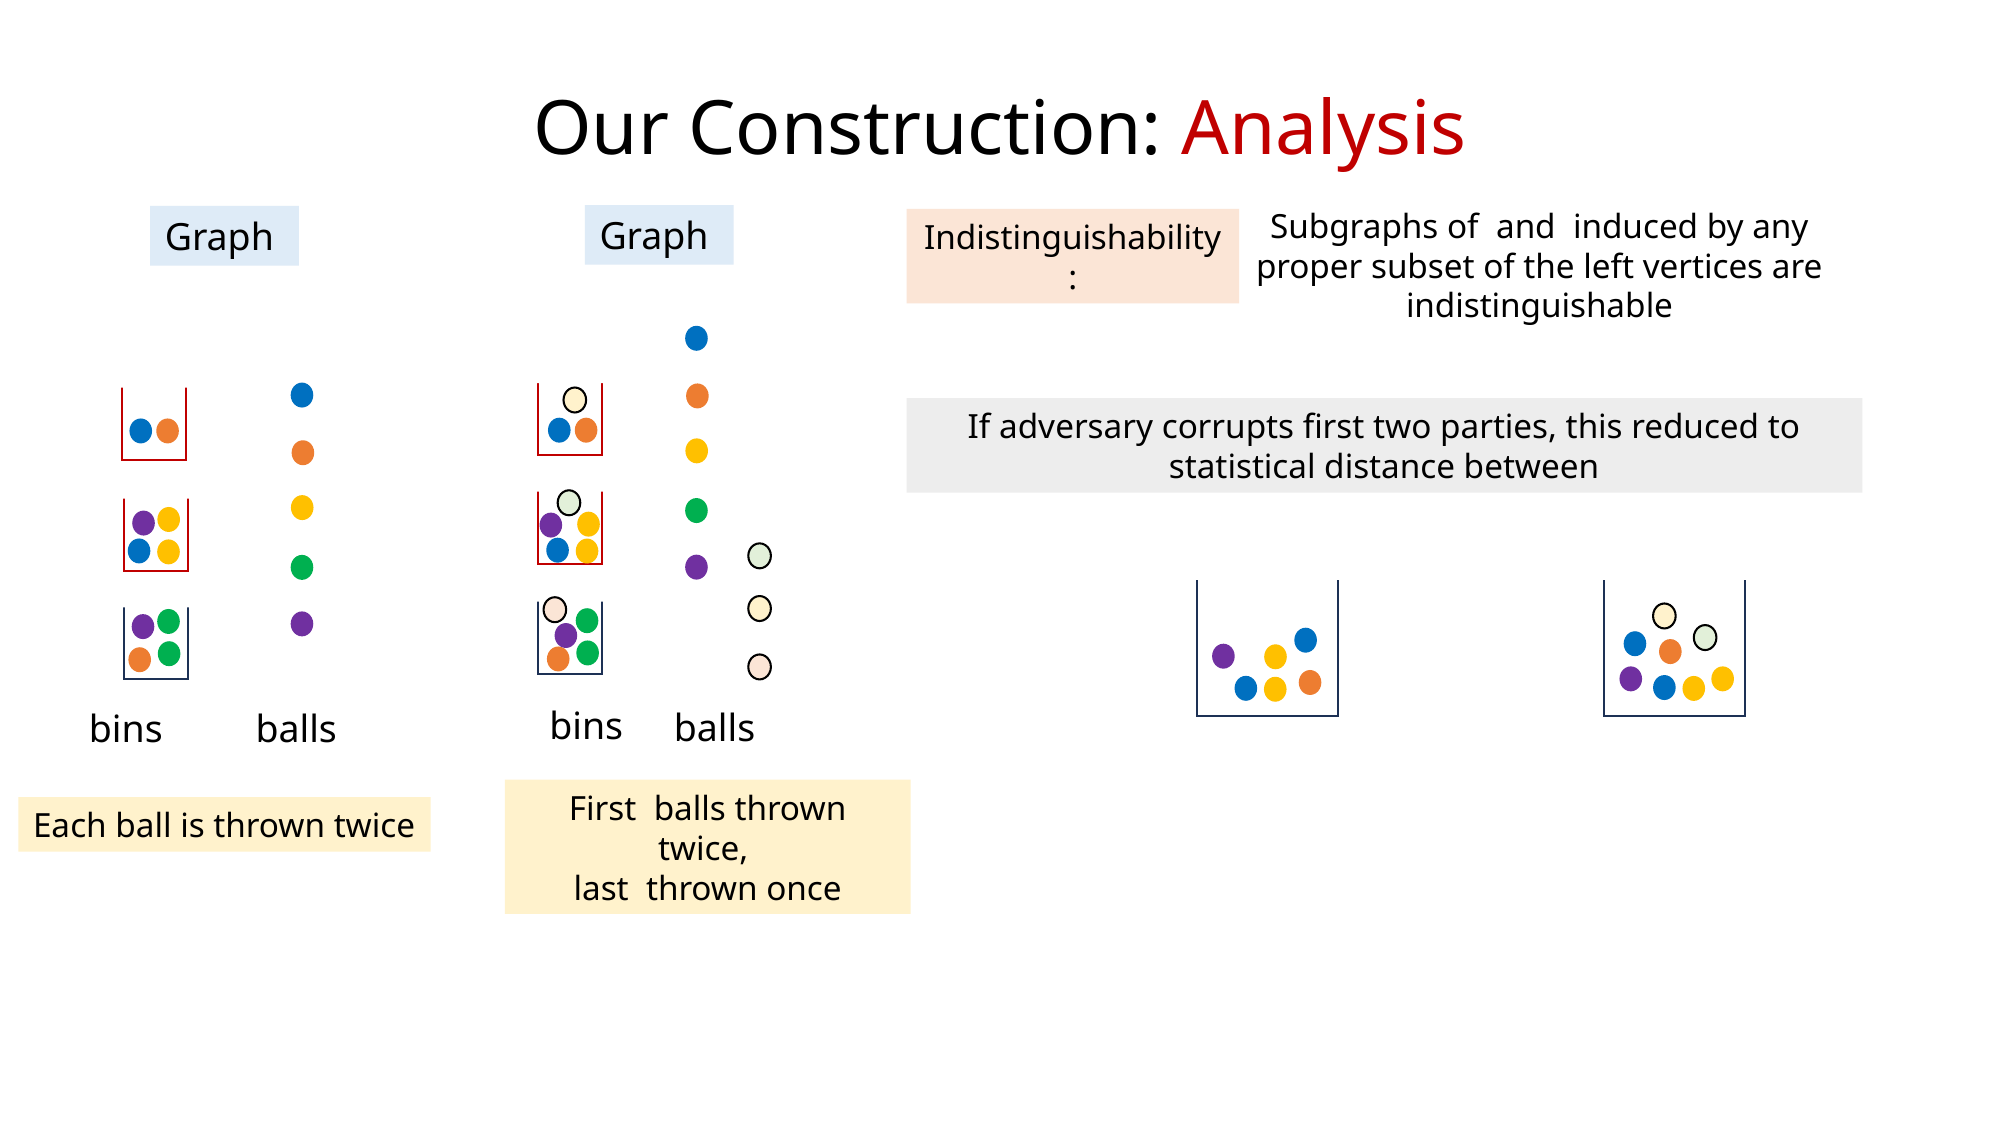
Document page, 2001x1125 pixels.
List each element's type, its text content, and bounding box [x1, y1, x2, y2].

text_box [1582, 465, 1750, 716]
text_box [112, 335, 189, 460]
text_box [114, 571, 191, 680]
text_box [1175, 465, 1343, 716]
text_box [527, 456, 605, 564]
text_box [289, 381, 315, 409]
text_box [289, 494, 315, 522]
text_box [289, 610, 315, 638]
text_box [113, 446, 191, 571]
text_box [748, 543, 771, 680]
text_box [289, 553, 315, 581]
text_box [527, 331, 605, 456]
text_box Each ball is thrown twice [18, 797, 431, 852]
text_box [527, 564, 605, 674]
title Our Construction: Analysis [137, 59, 1863, 201]
text_box If adversary corrupts first two parties, this reduced to statistical distance between [906, 398, 1863, 493]
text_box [685, 325, 709, 580]
text_box Indistinguishability: [906, 208, 1240, 304]
text_box [290, 439, 316, 467]
